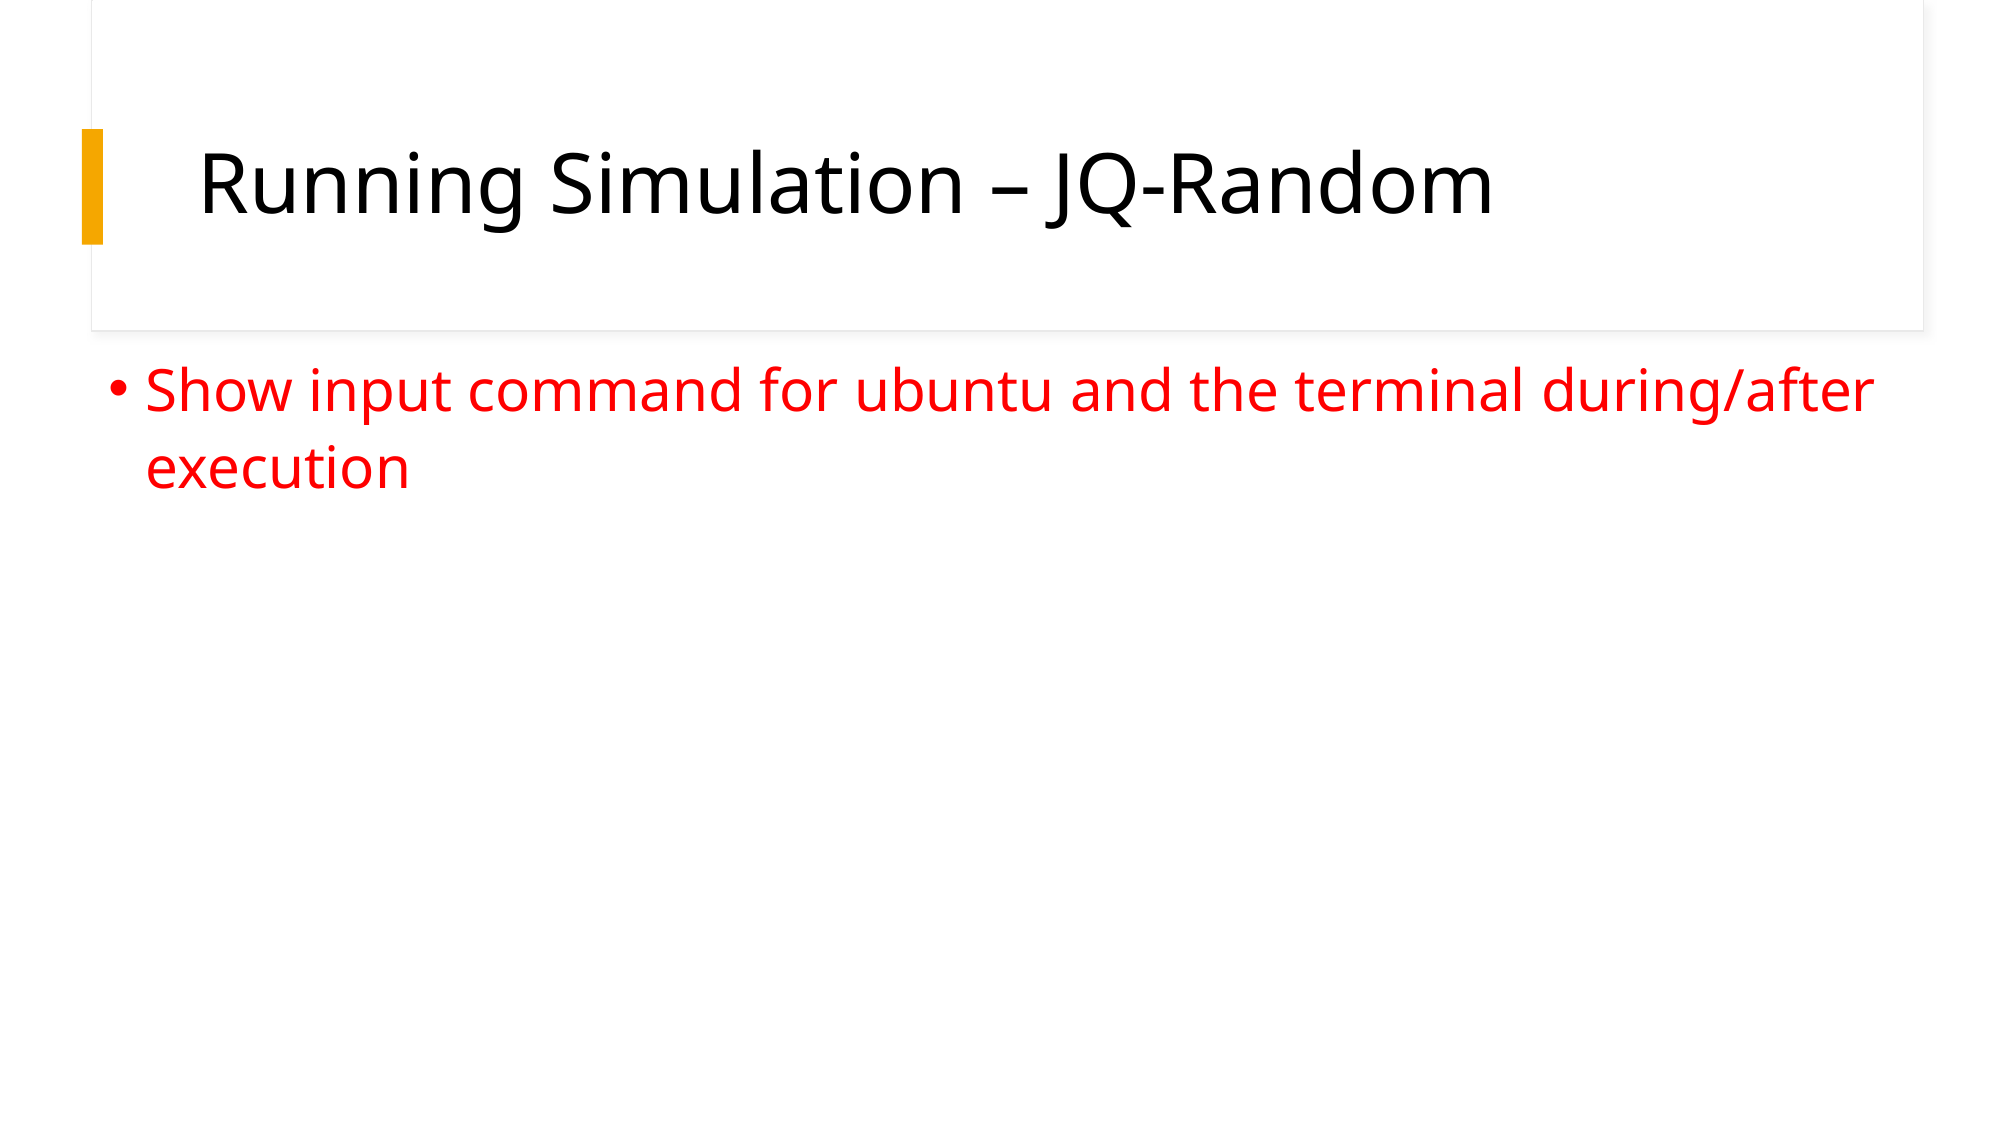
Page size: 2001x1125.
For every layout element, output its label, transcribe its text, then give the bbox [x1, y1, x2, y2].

title Running Simulation – JQ-Random [183, 90, 1851, 284]
list Show input command for ubuntu and the terminal during/after execution [93, 338, 1921, 1035]
